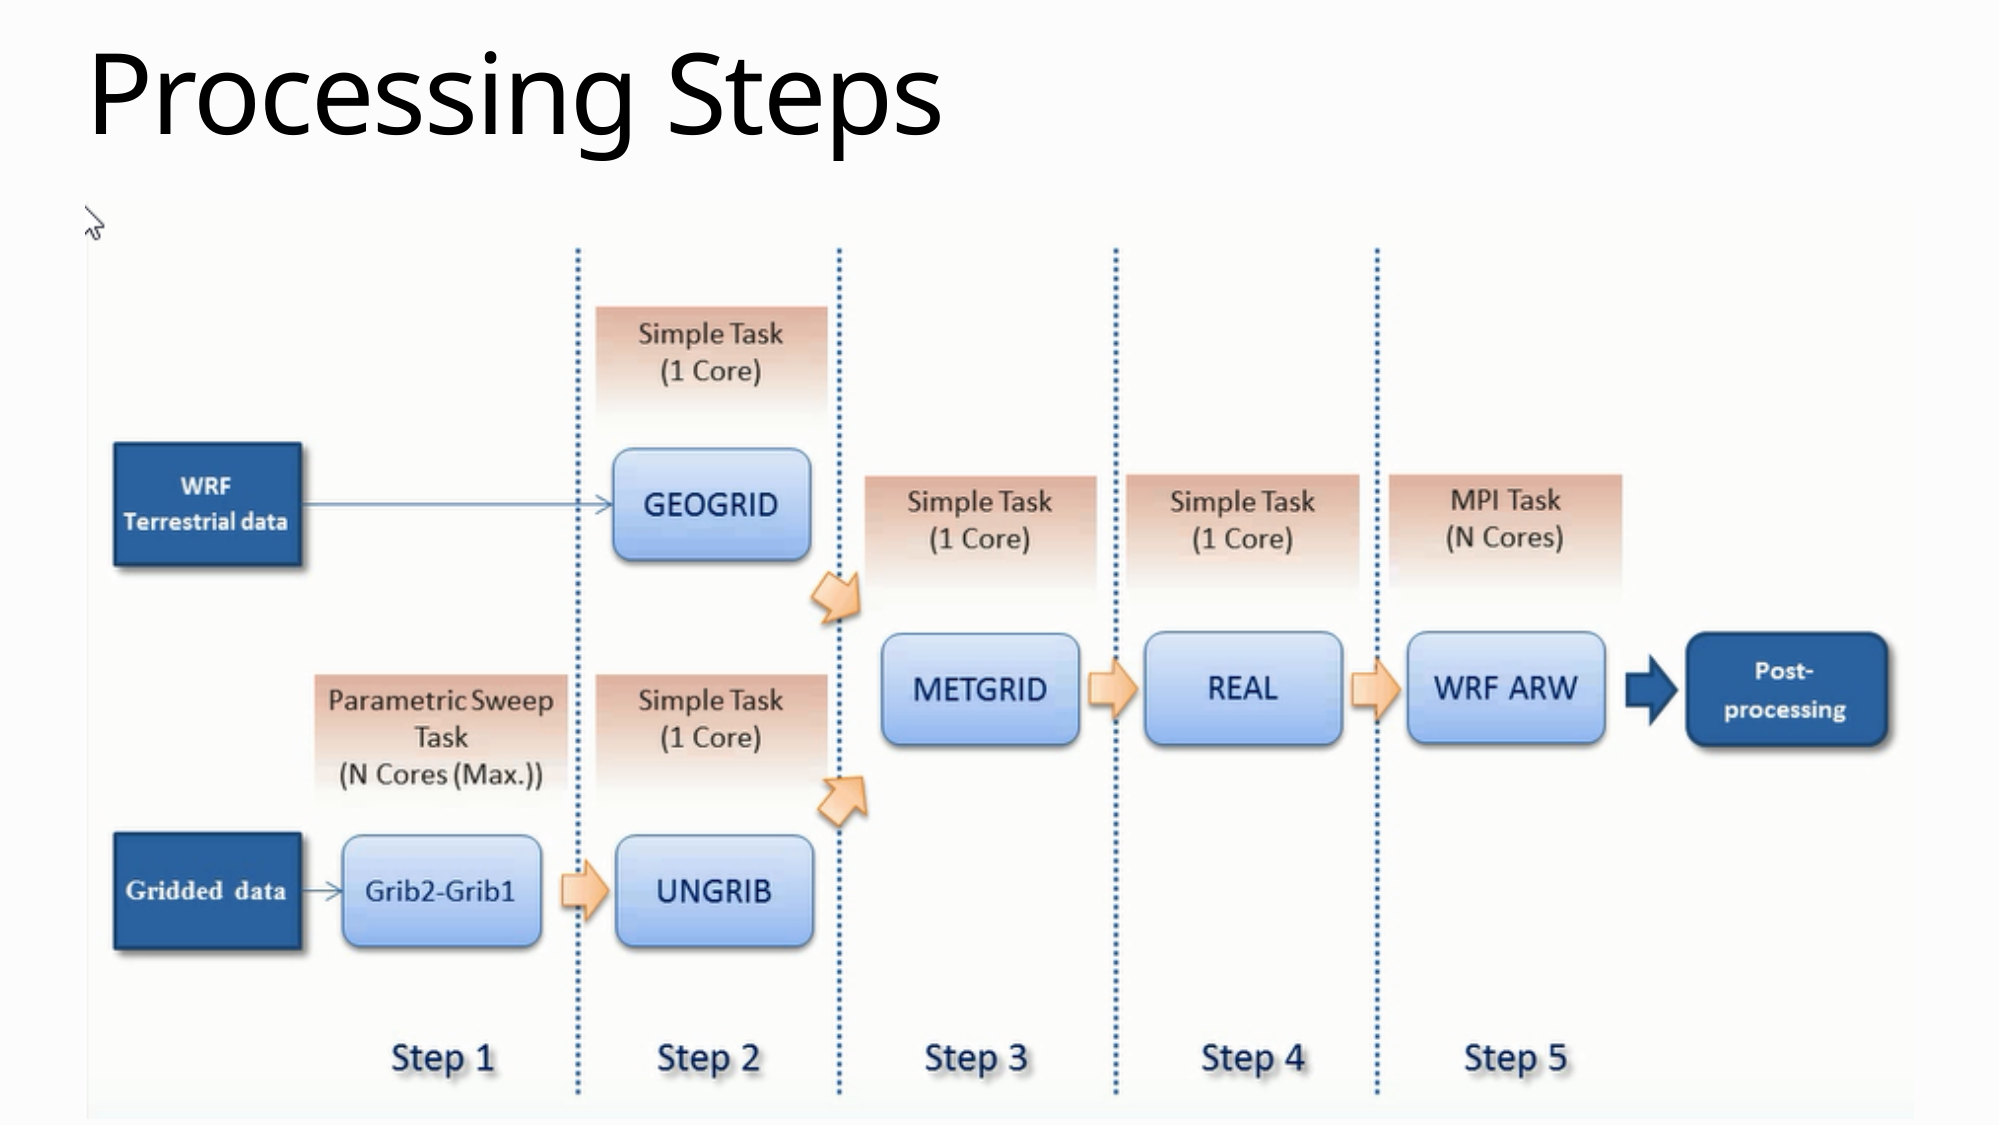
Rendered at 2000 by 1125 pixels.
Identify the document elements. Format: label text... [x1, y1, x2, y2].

title Processing Steps [85, 37, 1914, 161]
picture [84, 201, 1915, 1119]
